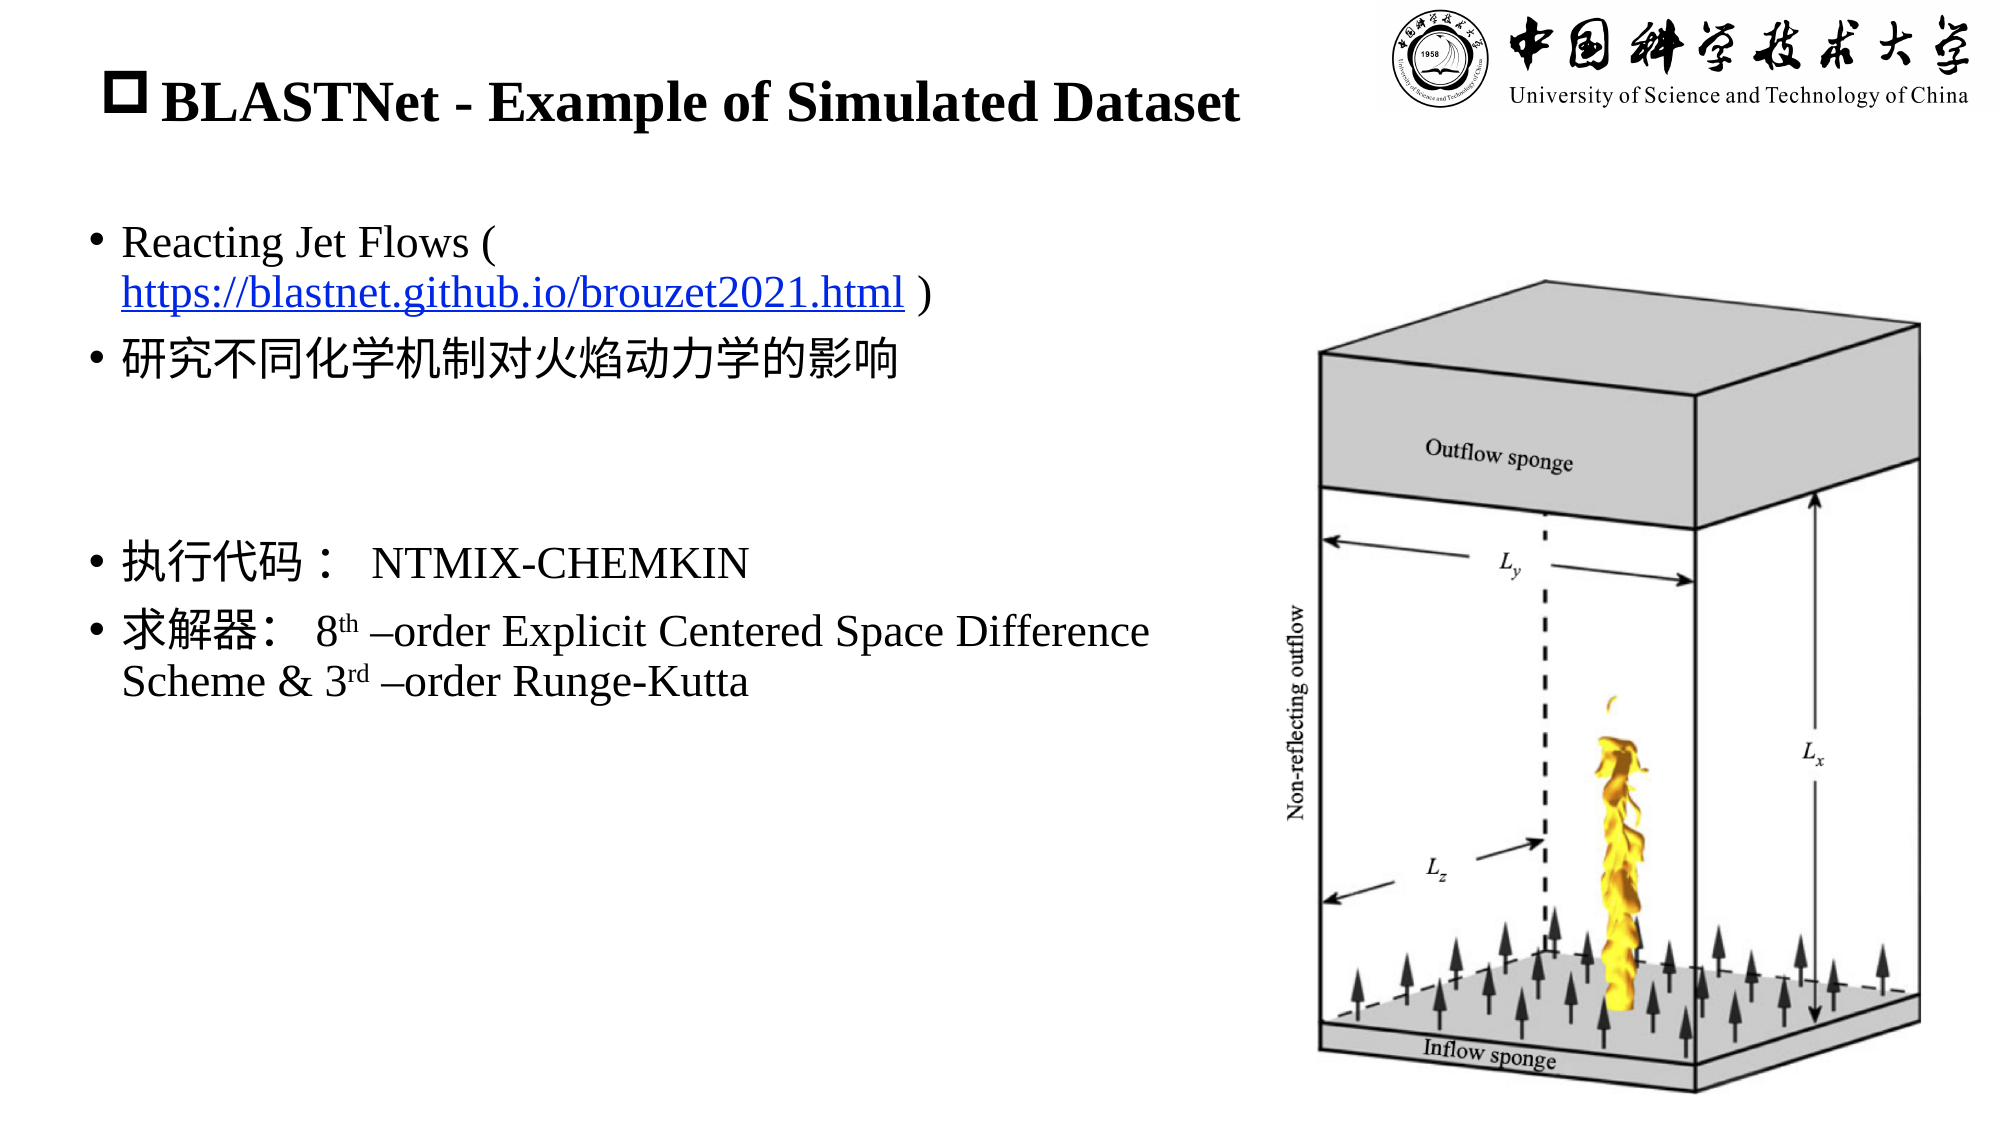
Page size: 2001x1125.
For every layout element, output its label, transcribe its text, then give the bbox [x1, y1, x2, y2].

list Reacting Jet Flows ( https://blastnet.github.io/brouzet2021.html ) 研究不同化学机制对火焰动力学的影响 执行代码 ：NTMIX-CHEMKIN 求解器：8th –order Explicit Centered Space Difference Scheme & 3rd –order Runge-Kutta [73, 209, 1177, 1014]
picture [1266, 267, 1967, 1105]
title BLASTNet - Example of Simulated Dataset [84, 32, 1517, 174]
picture [1374, 0, 2000, 113]
